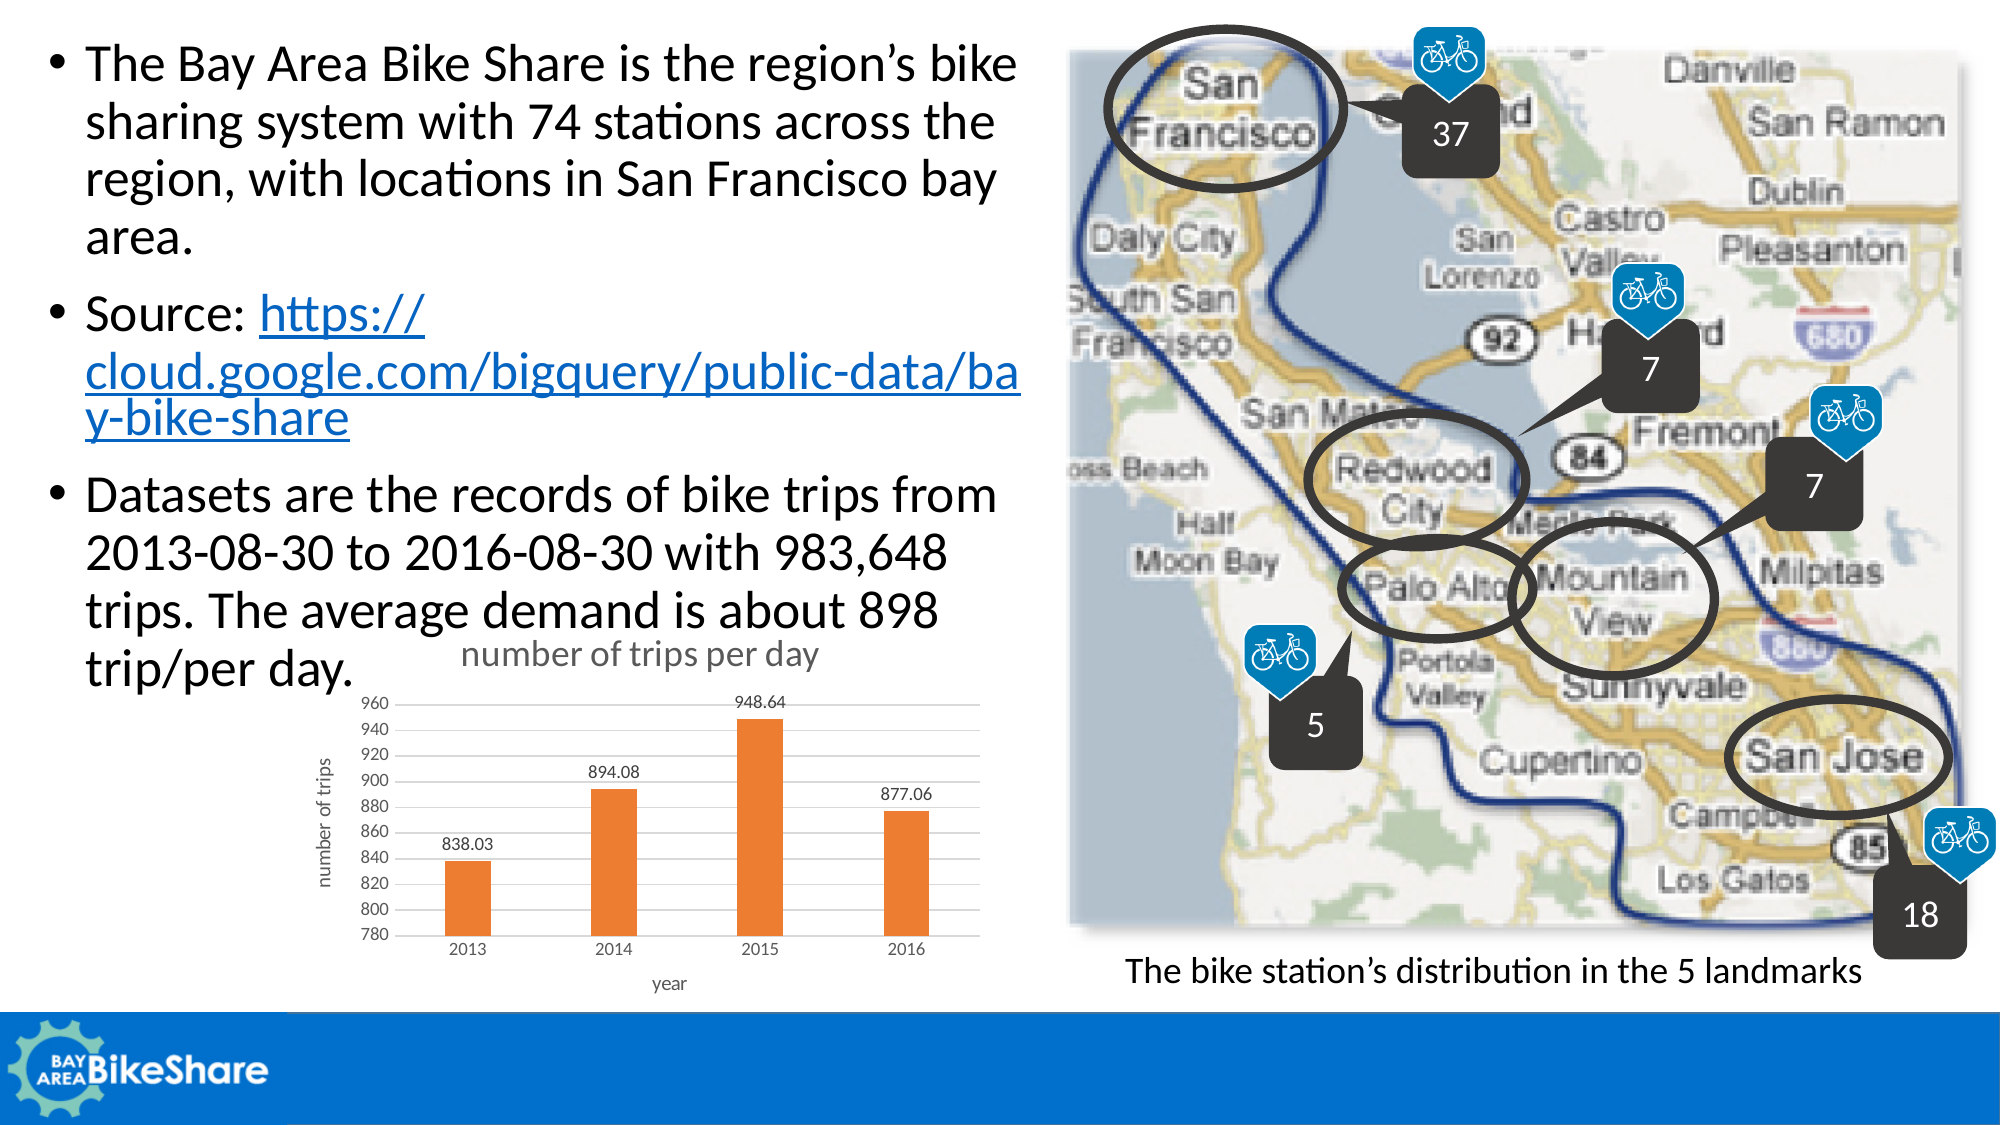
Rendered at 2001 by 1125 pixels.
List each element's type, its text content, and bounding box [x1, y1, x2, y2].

picture [0, 1012, 288, 1125]
text_box 18 [1891, 950, 1967, 961]
text_box [288, 1012, 2000, 1125]
picture [1049, 19, 2001, 950]
chart [286, 610, 994, 1027]
list The Bay Area Bike Share is the region’s bike sharing system with 74 stations across the region, with locations in San Francisco bay area. Source: https://cloud.google.com/bigquery/public-data/bay-bike-share Datasets are the records of bike trips from 2013-08-30 to 2016-08-30 with 983,648 trips. The average demand is about 898 trip/per day. [33, 27, 1050, 662]
text_box The bike station’s distribution in the 5 landmarks [1110, 950, 1891, 999]
